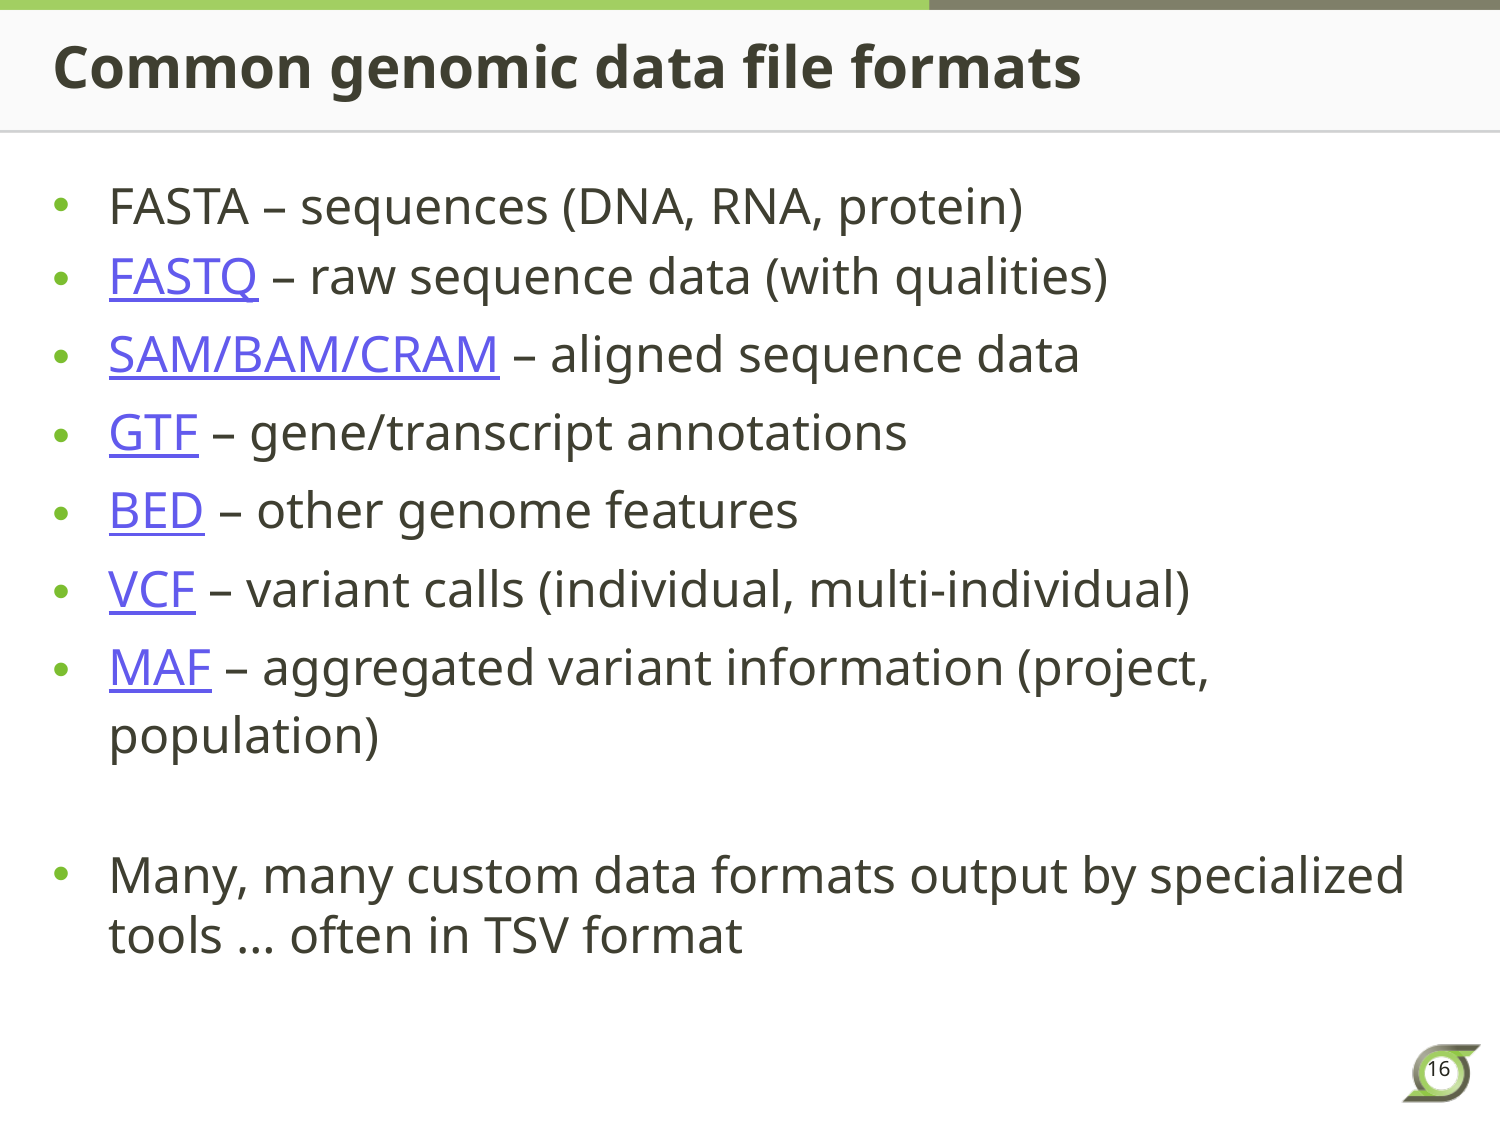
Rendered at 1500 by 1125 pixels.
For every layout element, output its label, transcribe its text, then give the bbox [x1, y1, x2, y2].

title Common genomic data file formats [37, 18, 1454, 112]
list FASTA – sequences (DNA, RNA, protein) FASTQ – raw sequence data (with qualities) SAM/BAM/CRAM – aligned sequence data GTF – gene/transcript annotations BED – other genome features VCF – variant calls (individual, multi-individual) MAF – aggregated variant information (project, population) Many, many custom data formats output by specialized tools … often in TSV format [37, 166, 1454, 1007]
